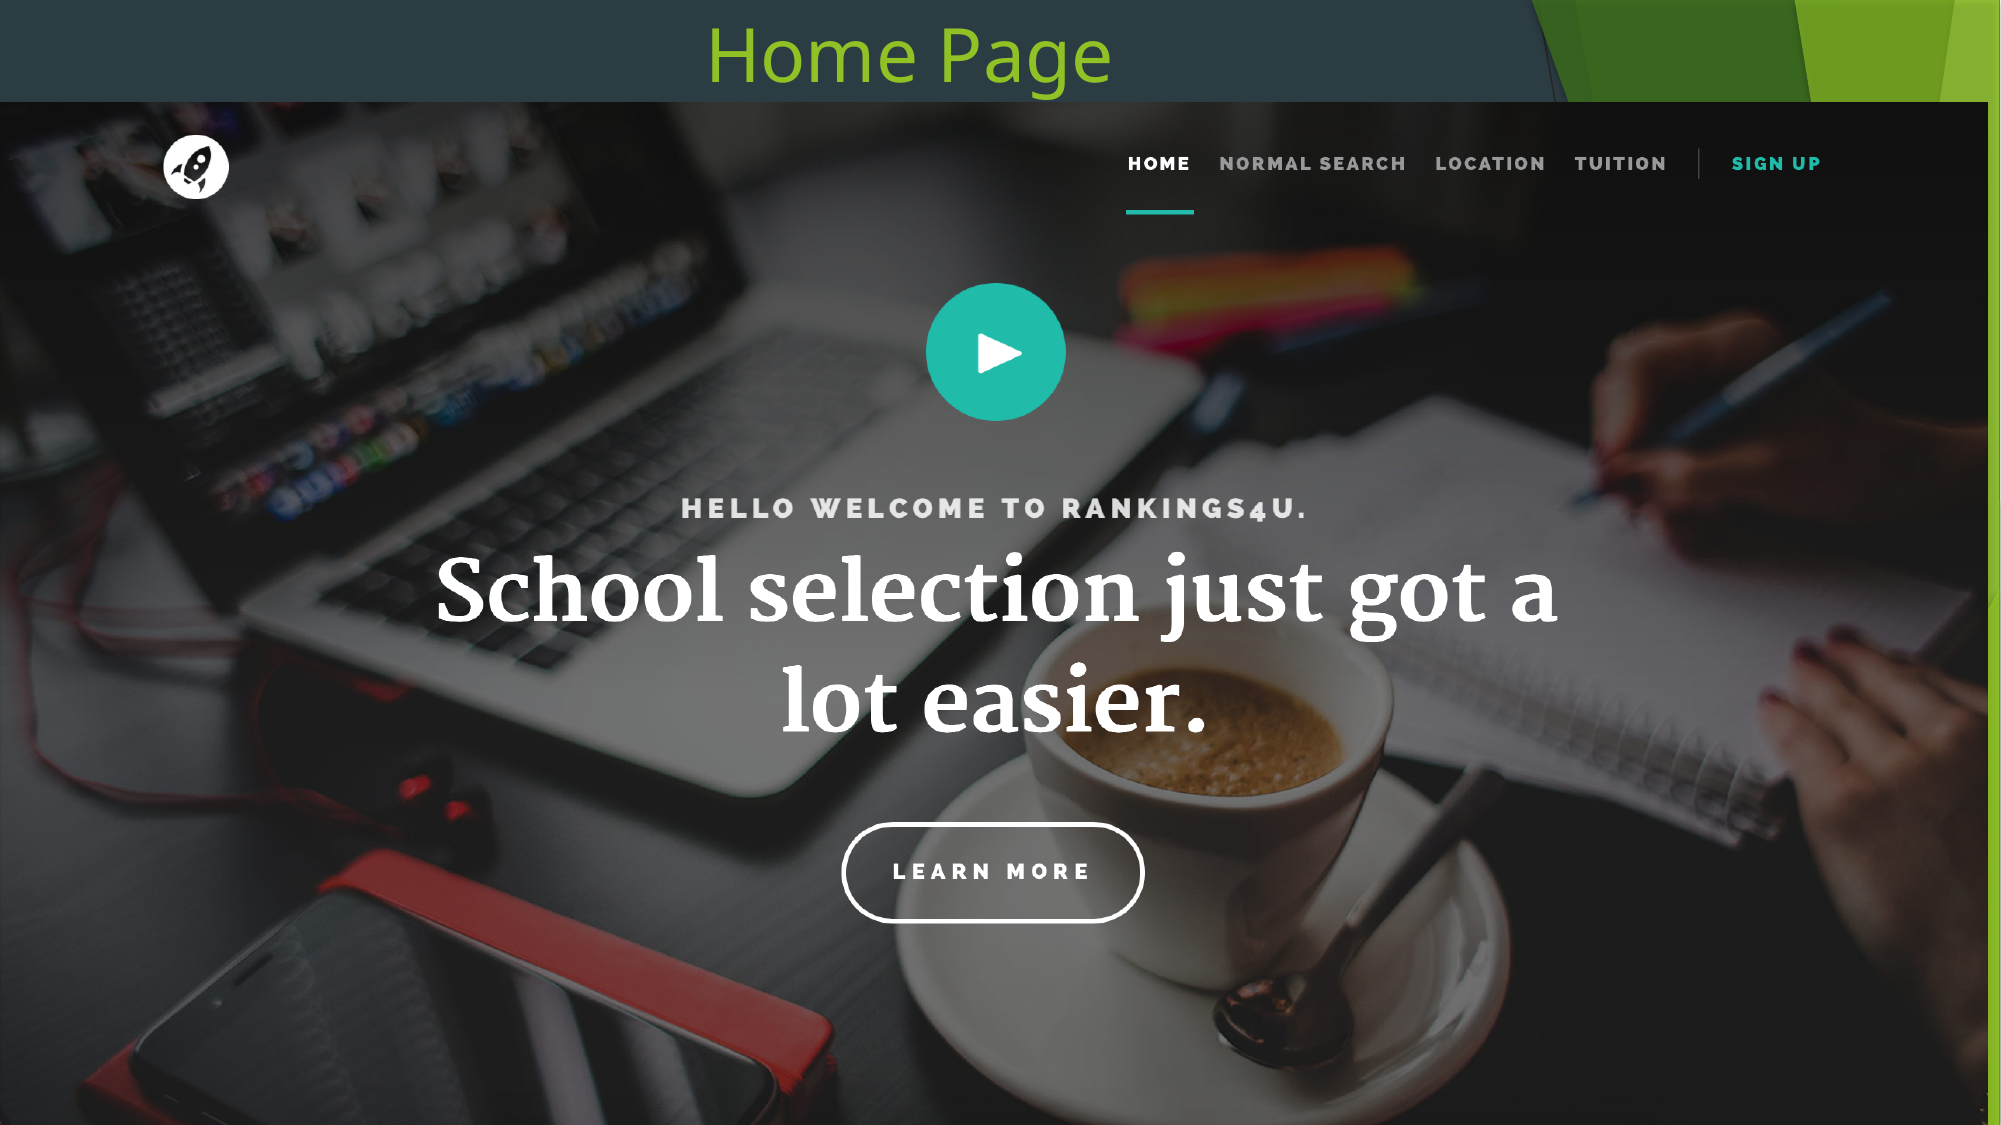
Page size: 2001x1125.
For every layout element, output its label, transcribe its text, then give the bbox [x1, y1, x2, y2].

picture [0, 102, 1988, 1125]
title Home Page [204, 0, 1615, 100]
